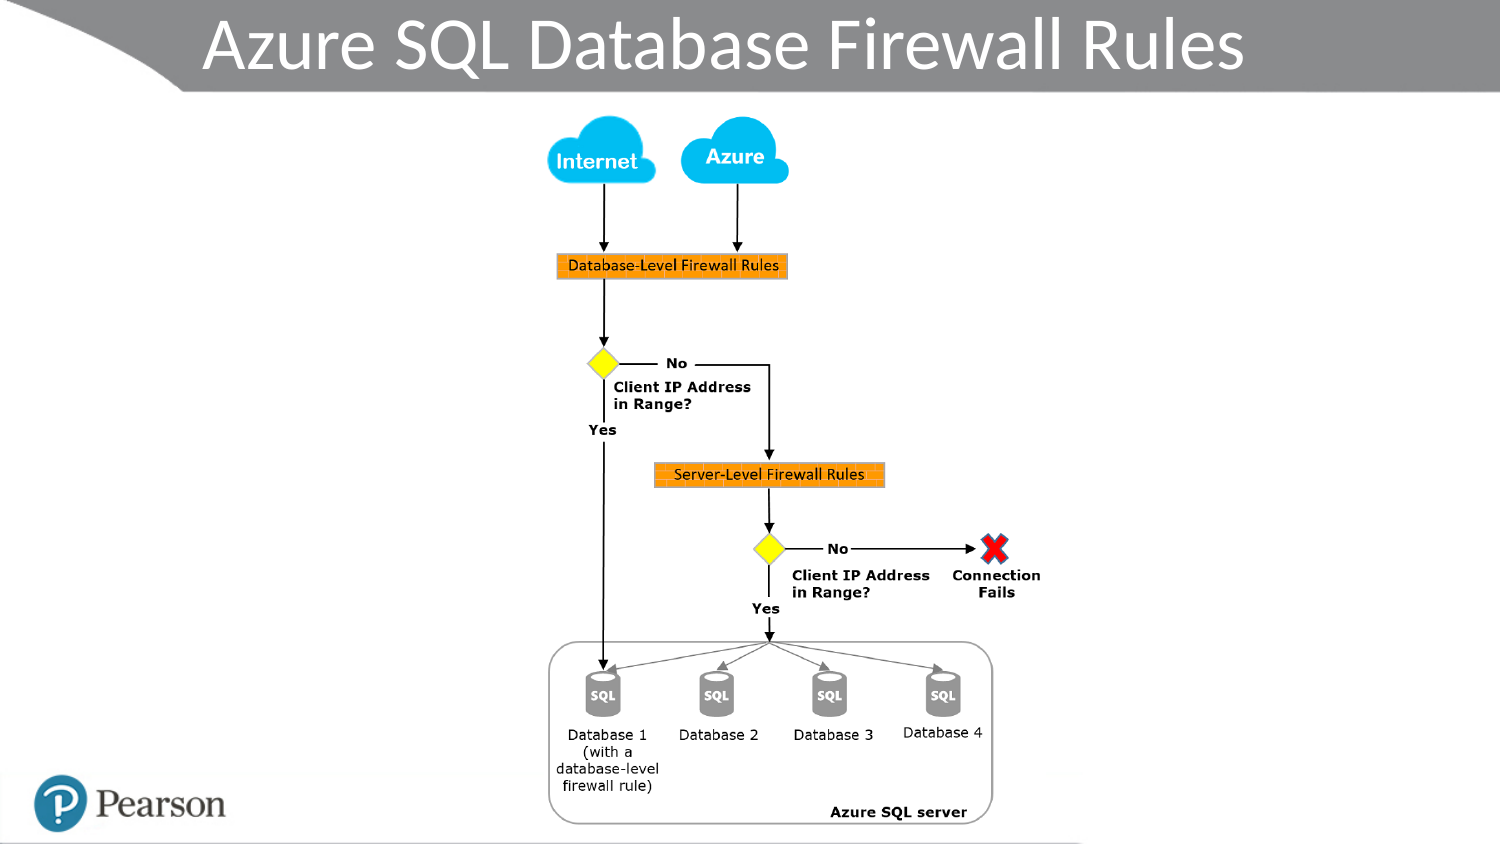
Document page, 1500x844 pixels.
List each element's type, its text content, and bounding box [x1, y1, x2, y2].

title Azure SQL Database Firewall Rules [187, 0, 1426, 79]
picture [0, 0, 1500, 844]
